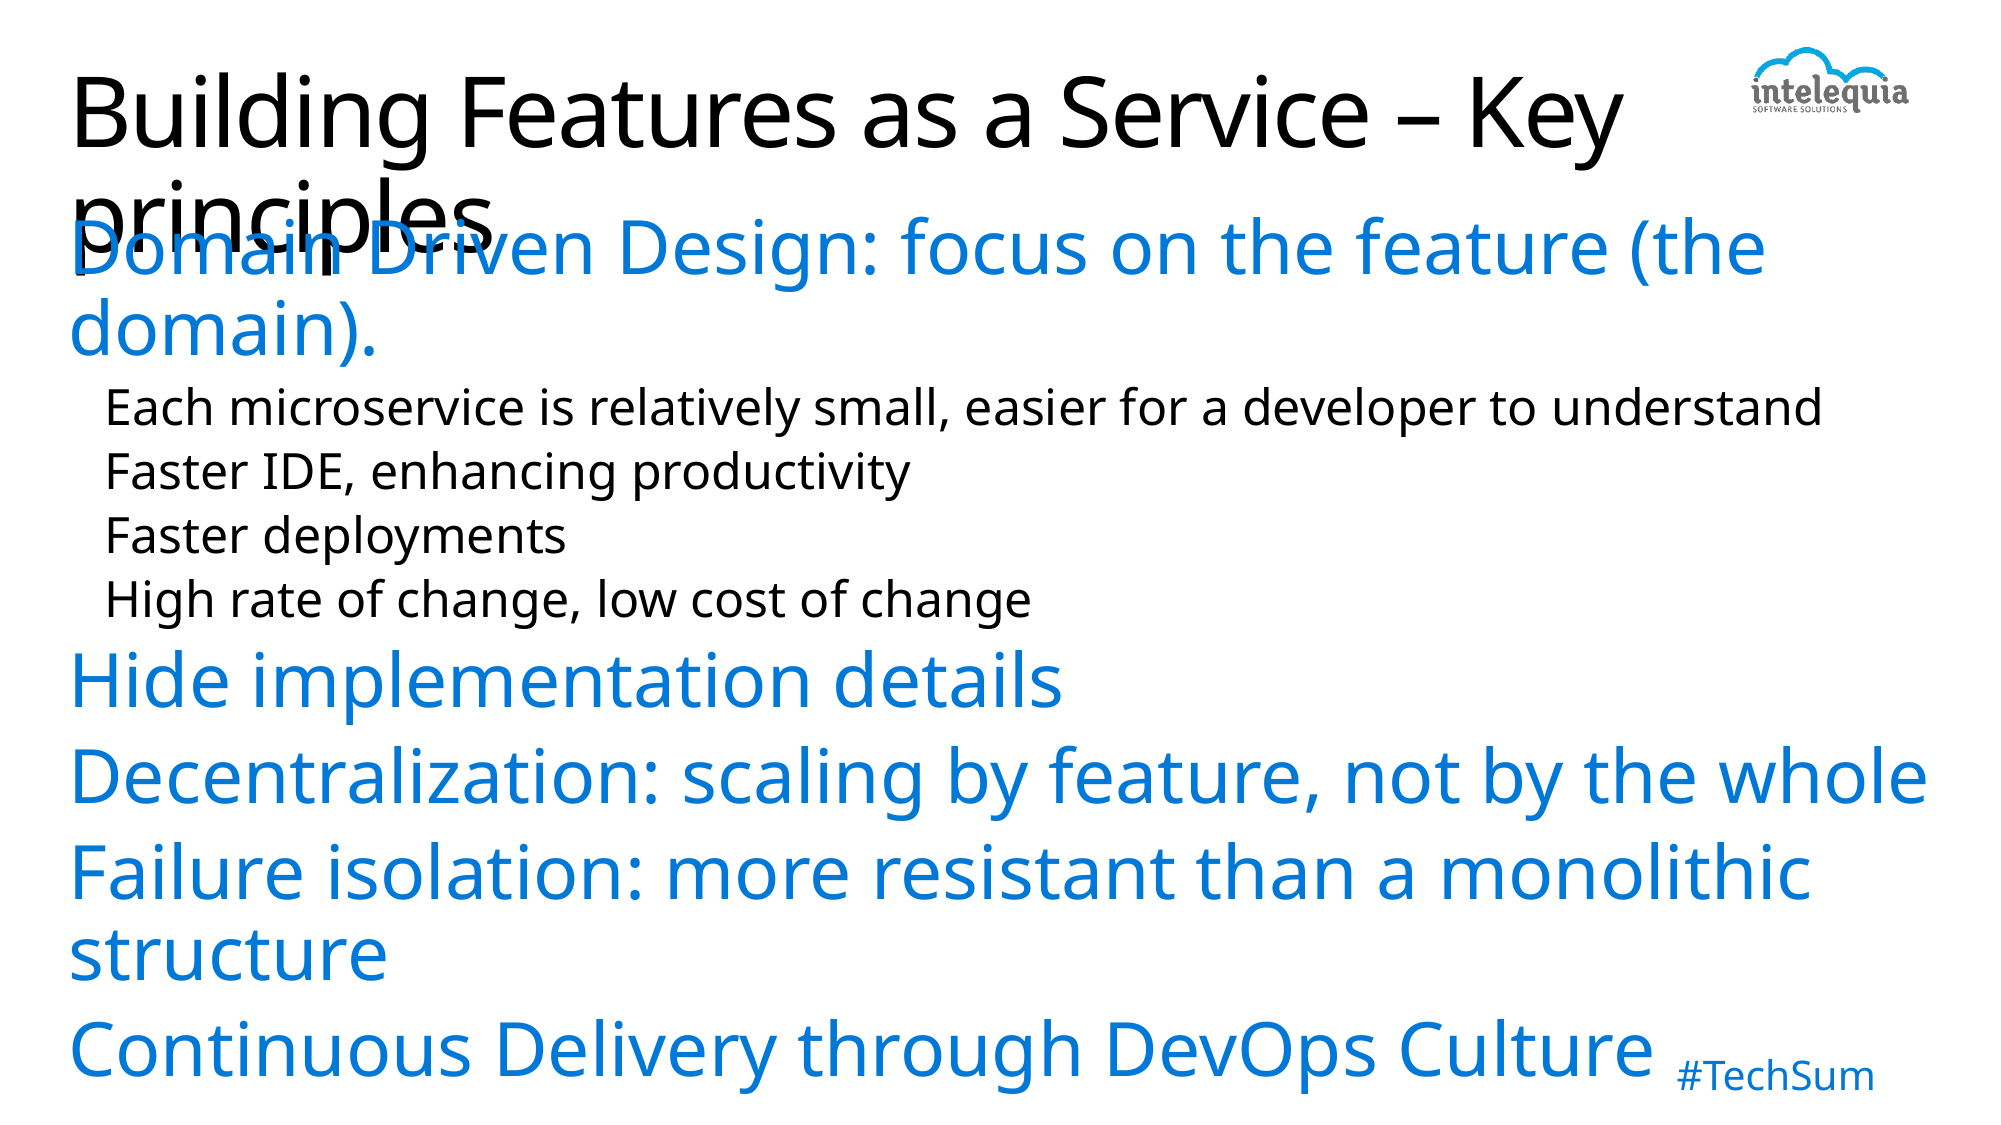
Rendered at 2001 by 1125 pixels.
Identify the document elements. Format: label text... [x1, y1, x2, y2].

title Building Features as a Service – Key principles [44, 47, 1957, 196]
list Domain Driven Design: focus on the feature (the domain). Each microservice is relatively small, easier for a developer to understand Faster IDE, enhancing productivity Faster deployments High rate of change, low cost of change Hide implementation details Decentralization: scaling by feature, not by the whole Failure isolation: more resistant than a monolithic structure Continuous Delivery through DevOps Culture [44, 195, 1956, 1107]
